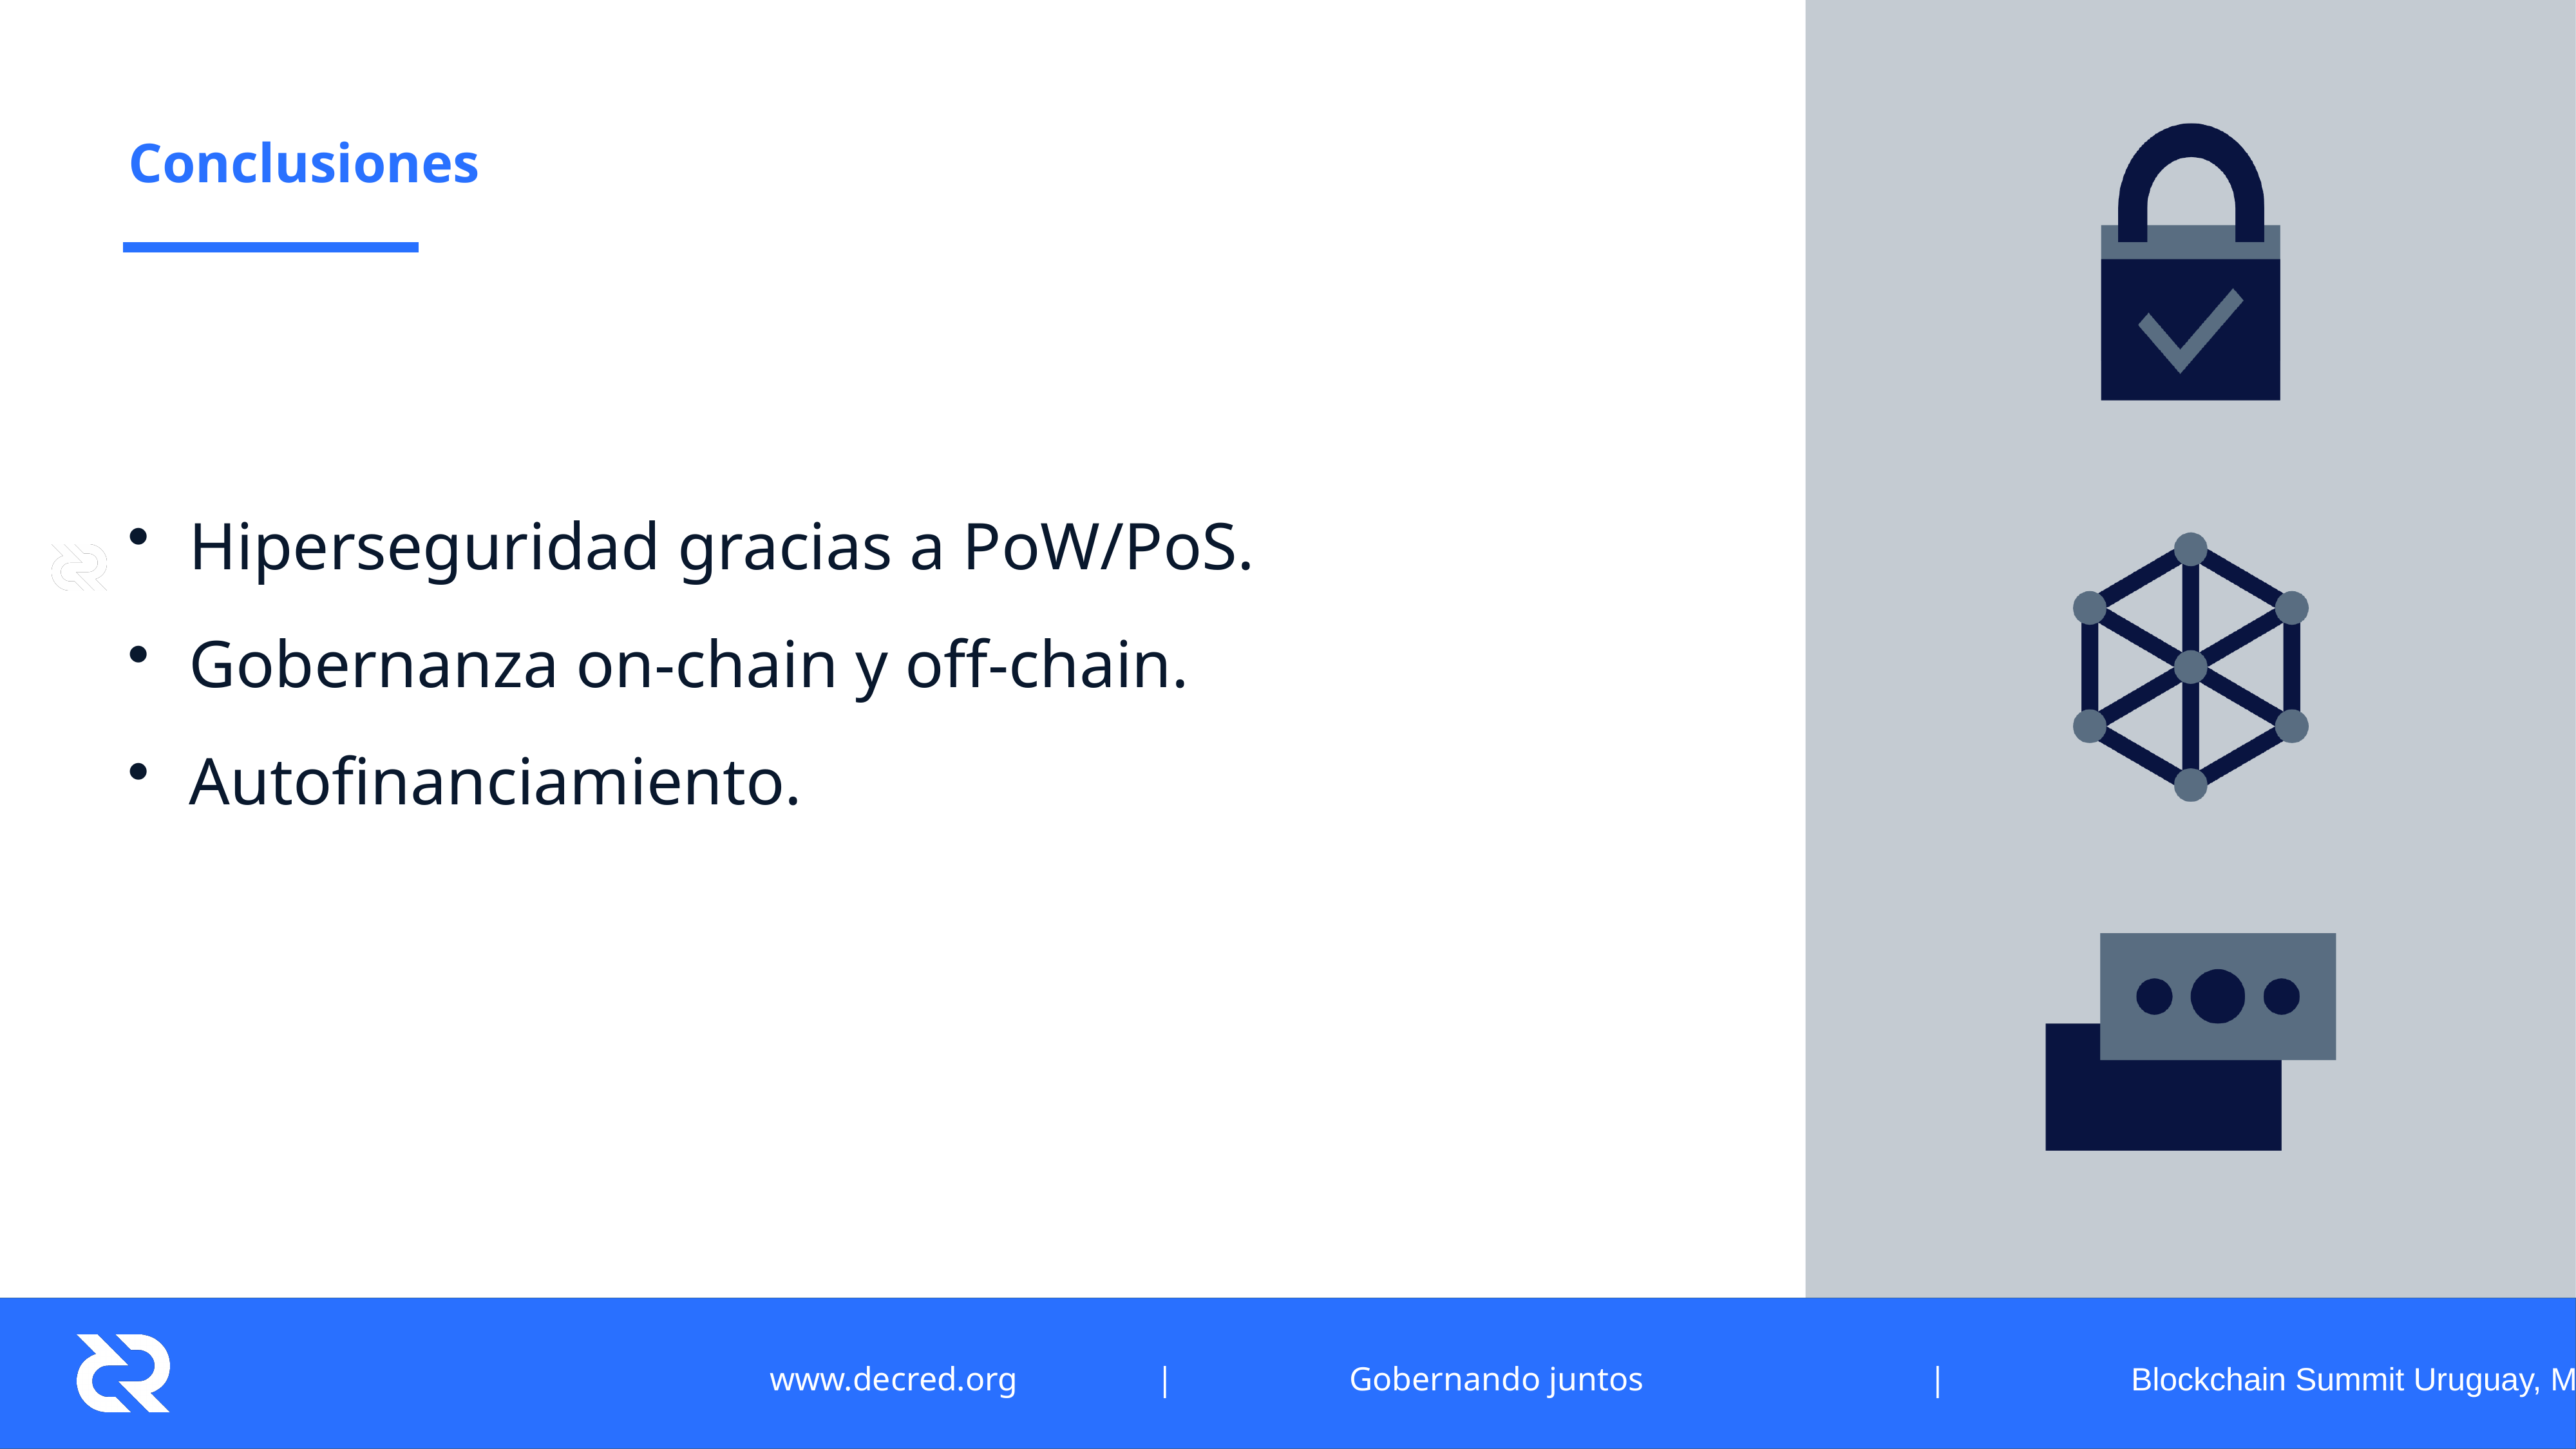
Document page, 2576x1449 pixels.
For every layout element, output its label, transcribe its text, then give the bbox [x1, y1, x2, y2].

text_box www.decred.org | Gobernando juntos | Blockchain Summit Uruguay, Montevideo [760, 1341, 2576, 1389]
title Conclusiones [120, 120, 1494, 243]
picture [51, 544, 107, 591]
list Hiperseguridad gracias a PoW/PoS. Gobernanza on-chain y off-chain. Autofinanciamiento. [120, 497, 1409, 1000]
picture [77, 1334, 170, 1412]
picture [123, 242, 419, 252]
text_box [0, 1298, 2576, 1449]
picture [1805, 0, 2576, 1299]
